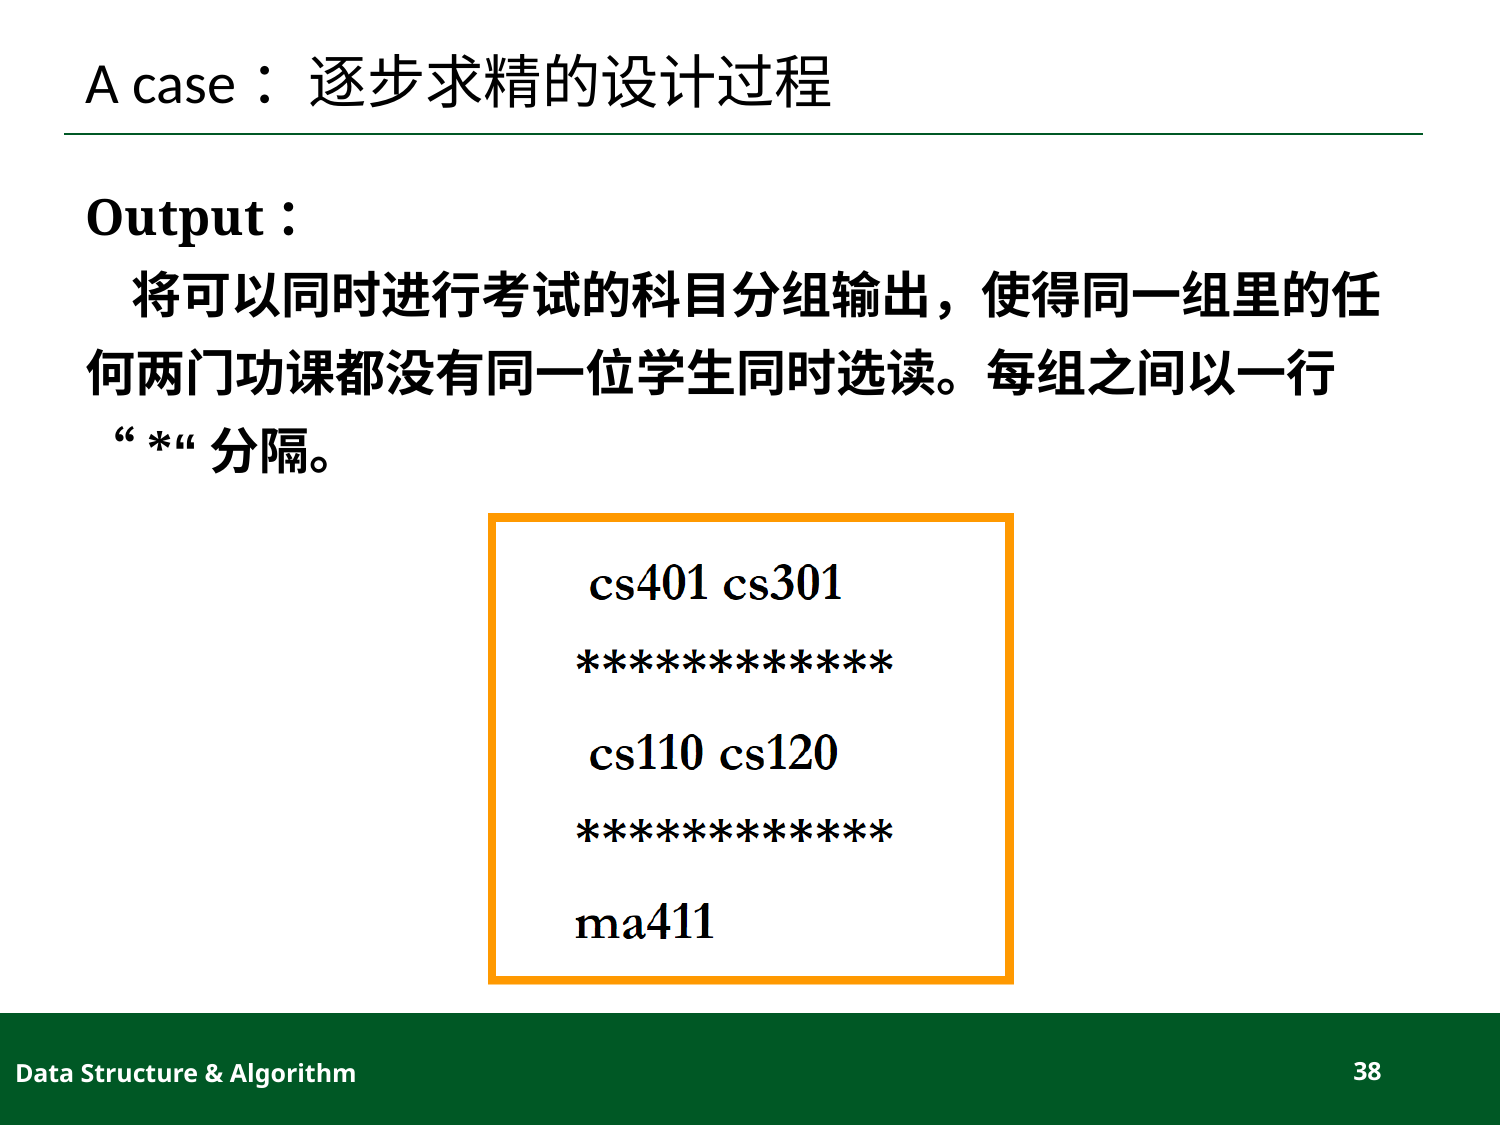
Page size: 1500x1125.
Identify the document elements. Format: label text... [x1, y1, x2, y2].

slide_number 38 [1059, 1042, 1397, 1103]
footer Data Structure & Algorithm [0, 1042, 507, 1103]
picture [475, 506, 1025, 991]
title A case：逐步求精的设计过程 [70, 34, 1430, 135]
list Output： 将可以同时进行考试的科目分组输出，使得同一组里的任何两门功课都没有同一位学生同时选读。每组之间以一行“*“分隔。 [70, 160, 1430, 991]
